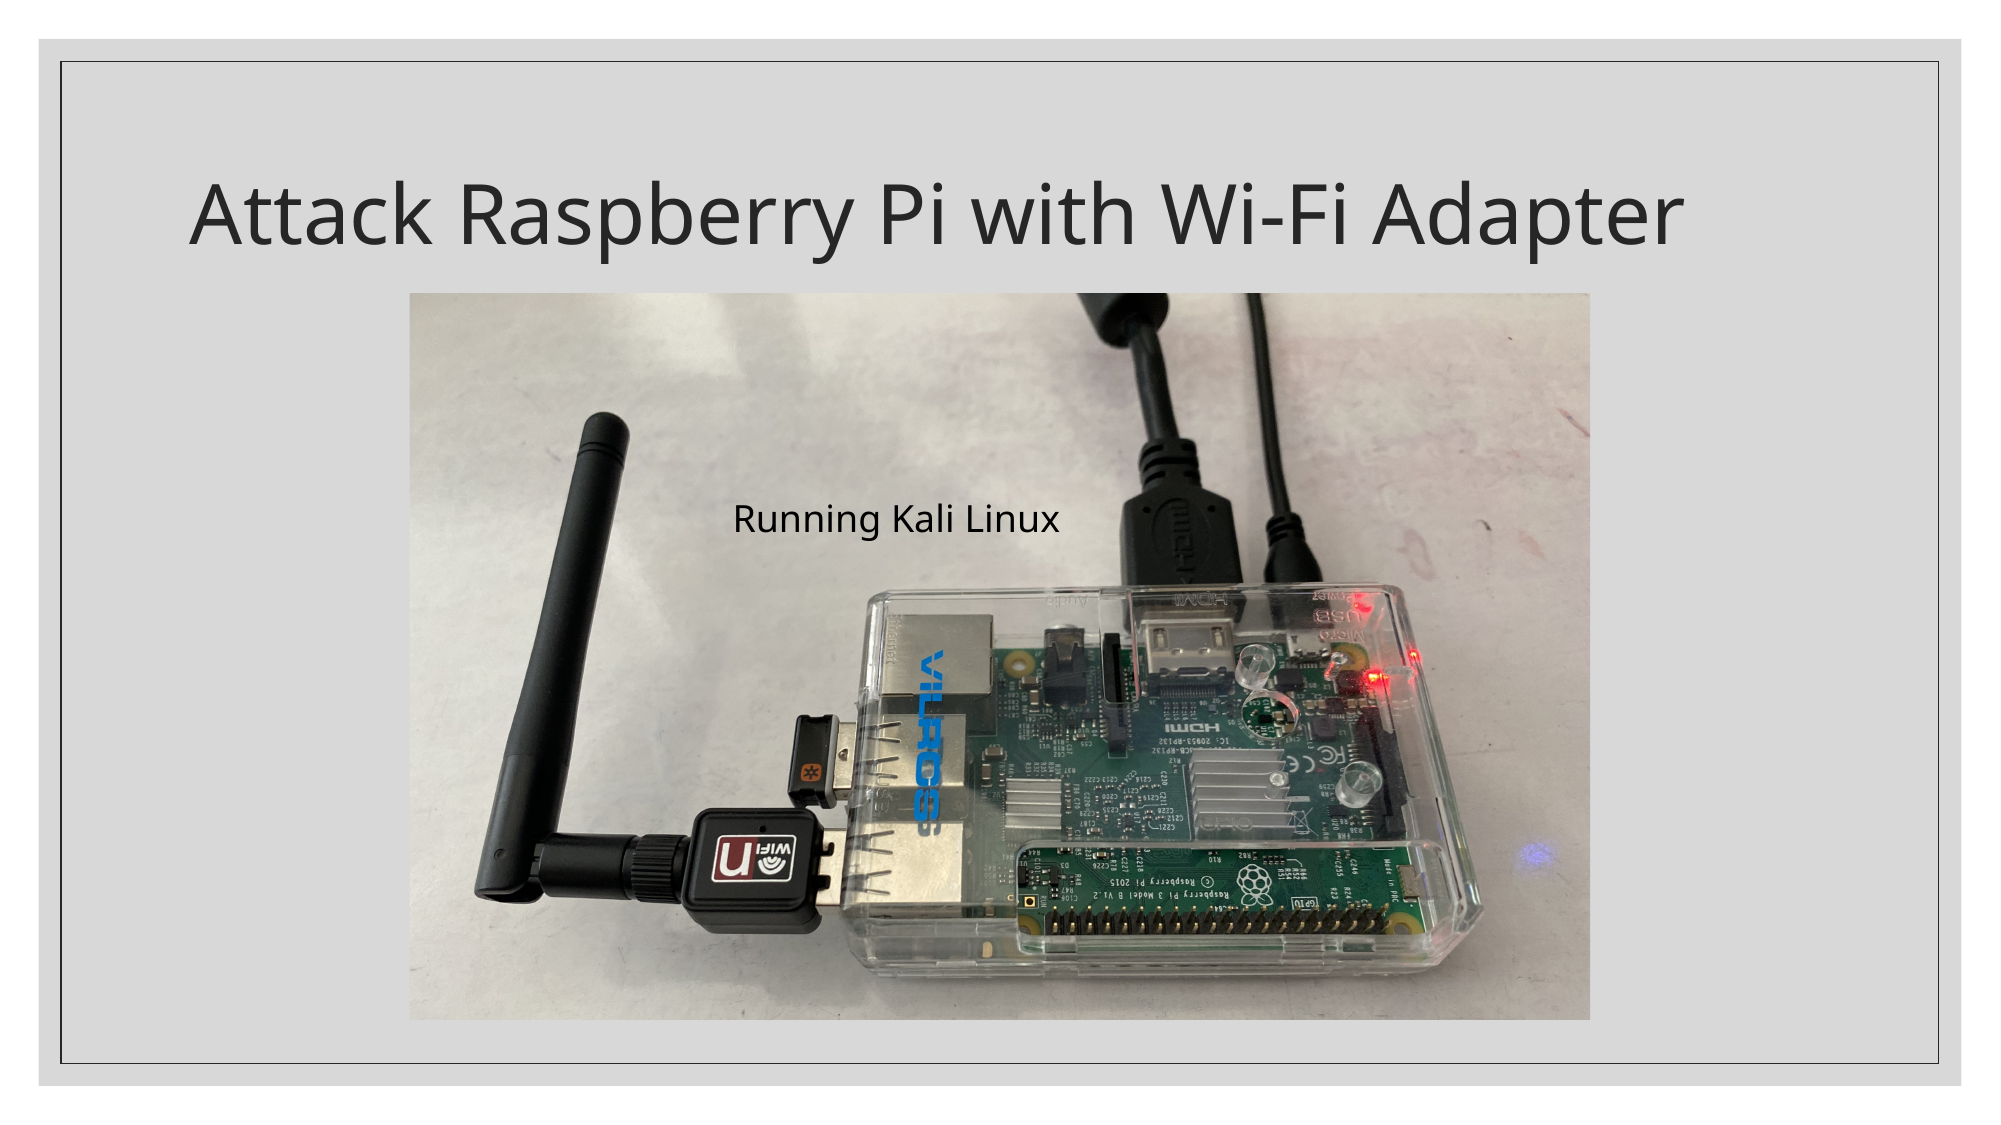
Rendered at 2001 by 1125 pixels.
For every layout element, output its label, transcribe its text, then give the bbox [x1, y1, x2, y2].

picture [409, 292, 1591, 1020]
title Attack Raspberry Pi with Wi-Fi Adapter [174, 105, 1825, 331]
